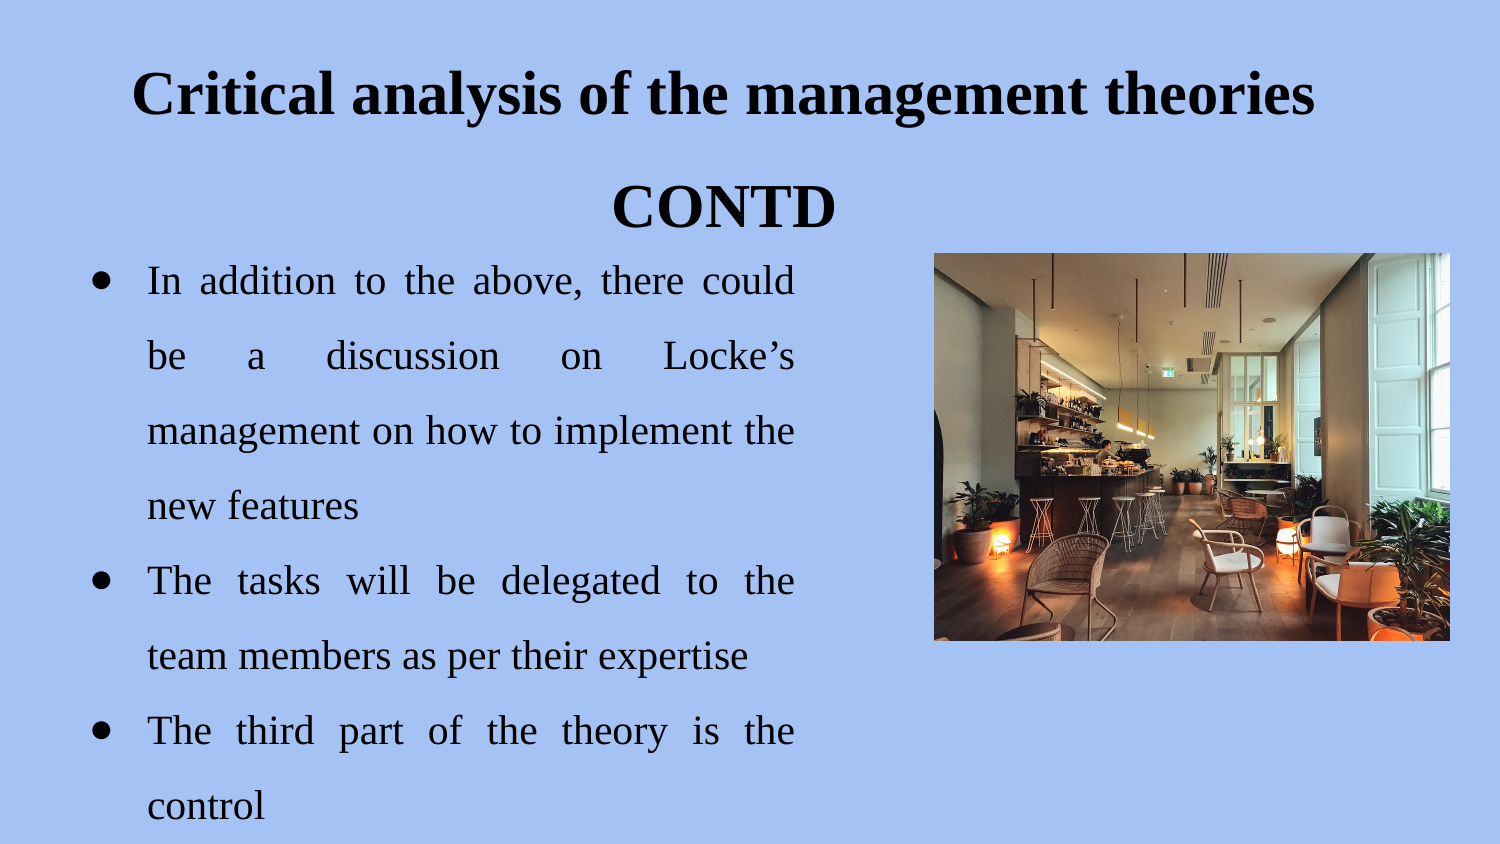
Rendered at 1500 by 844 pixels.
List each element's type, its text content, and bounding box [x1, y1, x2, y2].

picture [933, 252, 1451, 641]
title Critical analysis of the management theories CONTD [0, 0, 1449, 213]
list In addition to the above, there could be a discussion on Locke’s management on how to implement the new features The tasks will be delegated to the team members as per their expertise The third part of the theory is the control [57, 213, 811, 701]
